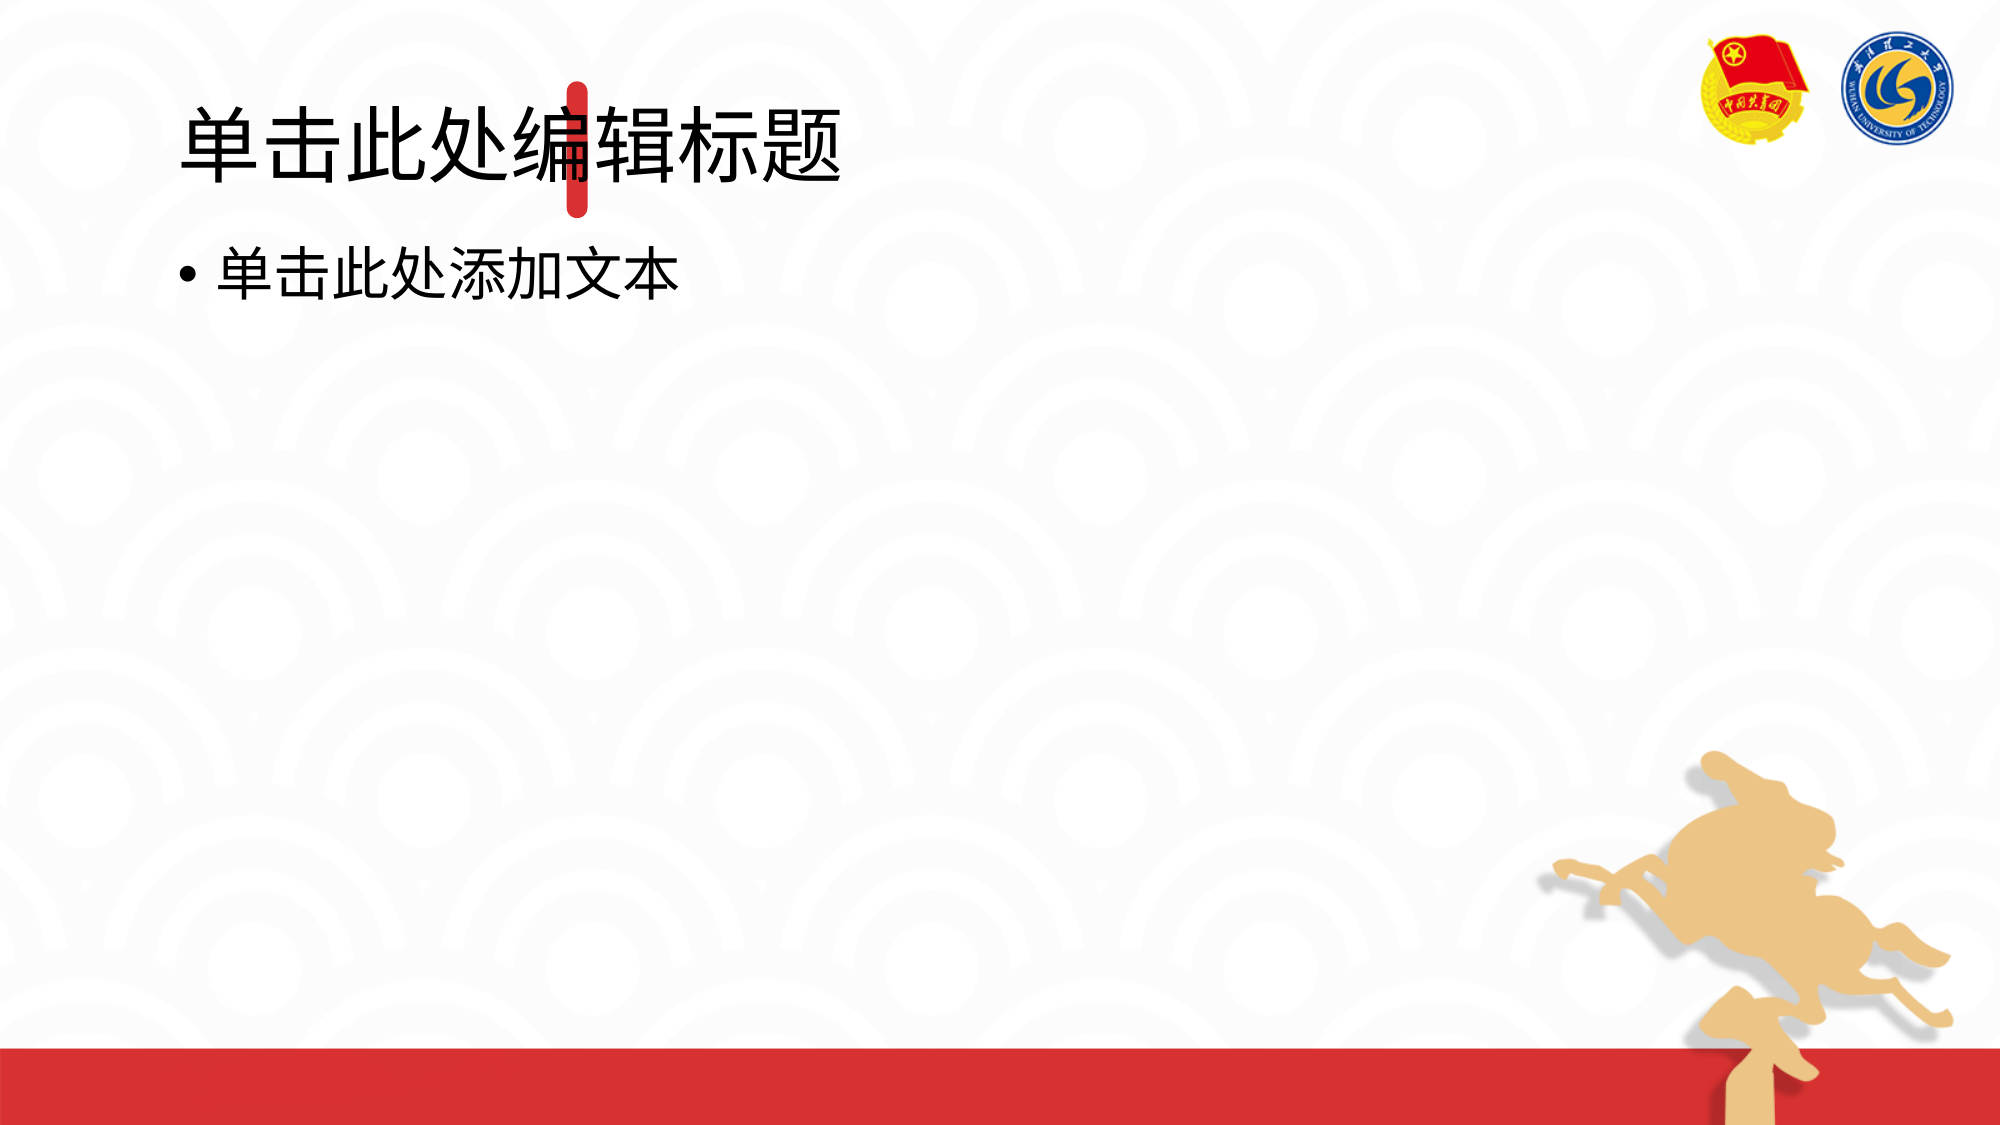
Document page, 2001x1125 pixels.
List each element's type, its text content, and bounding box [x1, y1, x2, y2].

picture [0, 0, 2000, 1125]
title 单击此处编辑标题 [162, 85, 1863, 214]
list 单击此处添加文本 [162, 237, 1863, 952]
